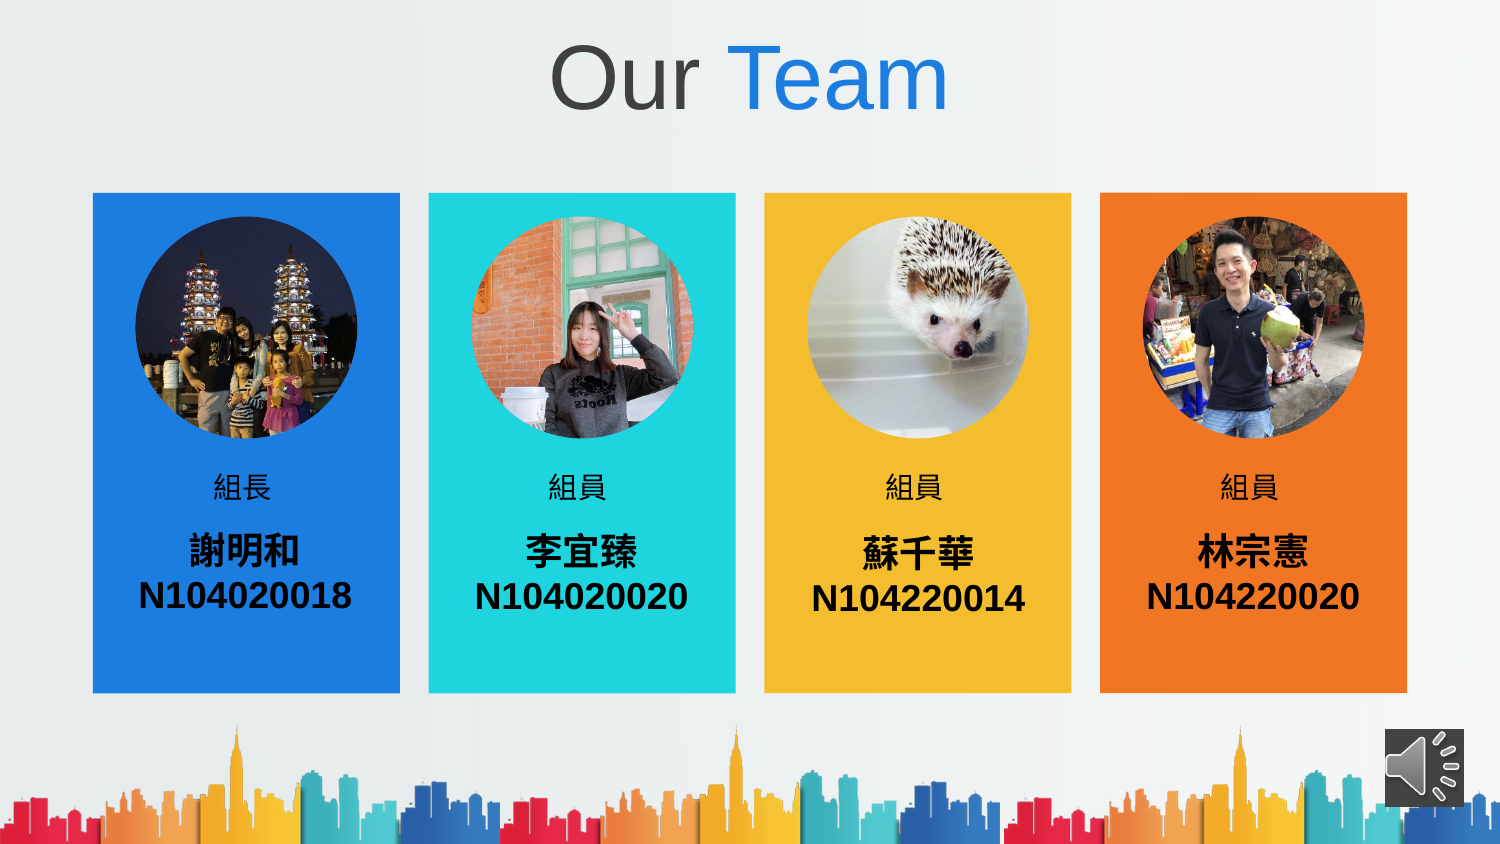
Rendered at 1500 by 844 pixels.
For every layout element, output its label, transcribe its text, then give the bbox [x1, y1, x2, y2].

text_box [94, 528, 396, 615]
text_box 組員 [1206, 462, 1301, 512]
text_box 組員 [870, 462, 966, 513]
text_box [767, 531, 1070, 618]
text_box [430, 530, 733, 616]
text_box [1102, 529, 1404, 616]
title Our Team [0, 0, 1500, 146]
text_box 組長 [199, 462, 294, 512]
picture [0, 146, 1500, 844]
text_box 組員 [534, 462, 629, 512]
